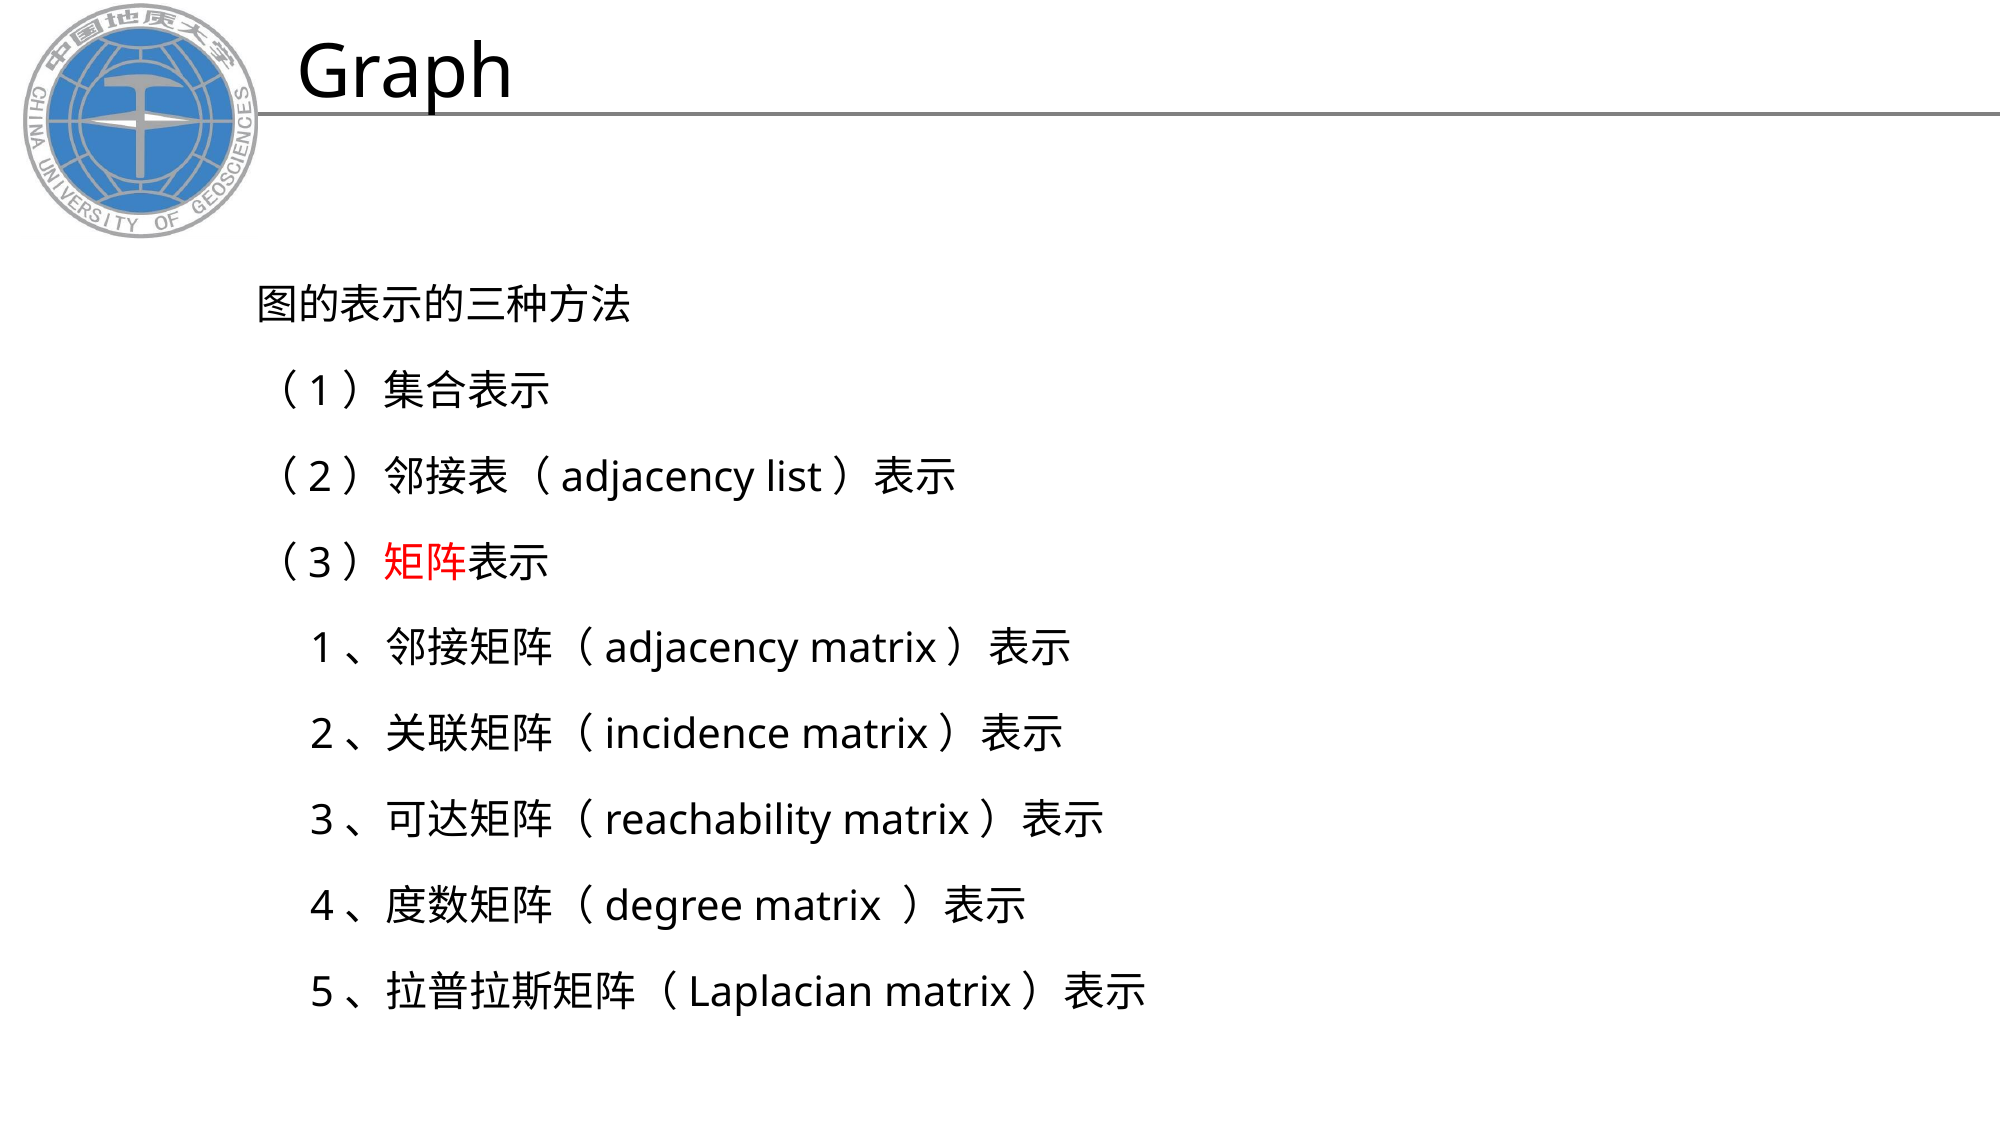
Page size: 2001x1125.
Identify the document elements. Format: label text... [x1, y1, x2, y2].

text_box 图的表示的三种方法 （1）集合表示 （2）邻接表（adjacency list）表示 （3）矩阵表示 1、邻接矩阵（adjacency matrix）表示 2、关联矩阵（incidence matrix）表示 3、可达矩阵（reachability matrix）表示 4、度数矩阵（degree matrix ）表示 5、拉普拉斯矩阵（Laplacian matrix）表示 [241, 255, 1480, 1023]
picture [21, 3, 258, 239]
text_box Graph [281, 15, 1575, 120]
